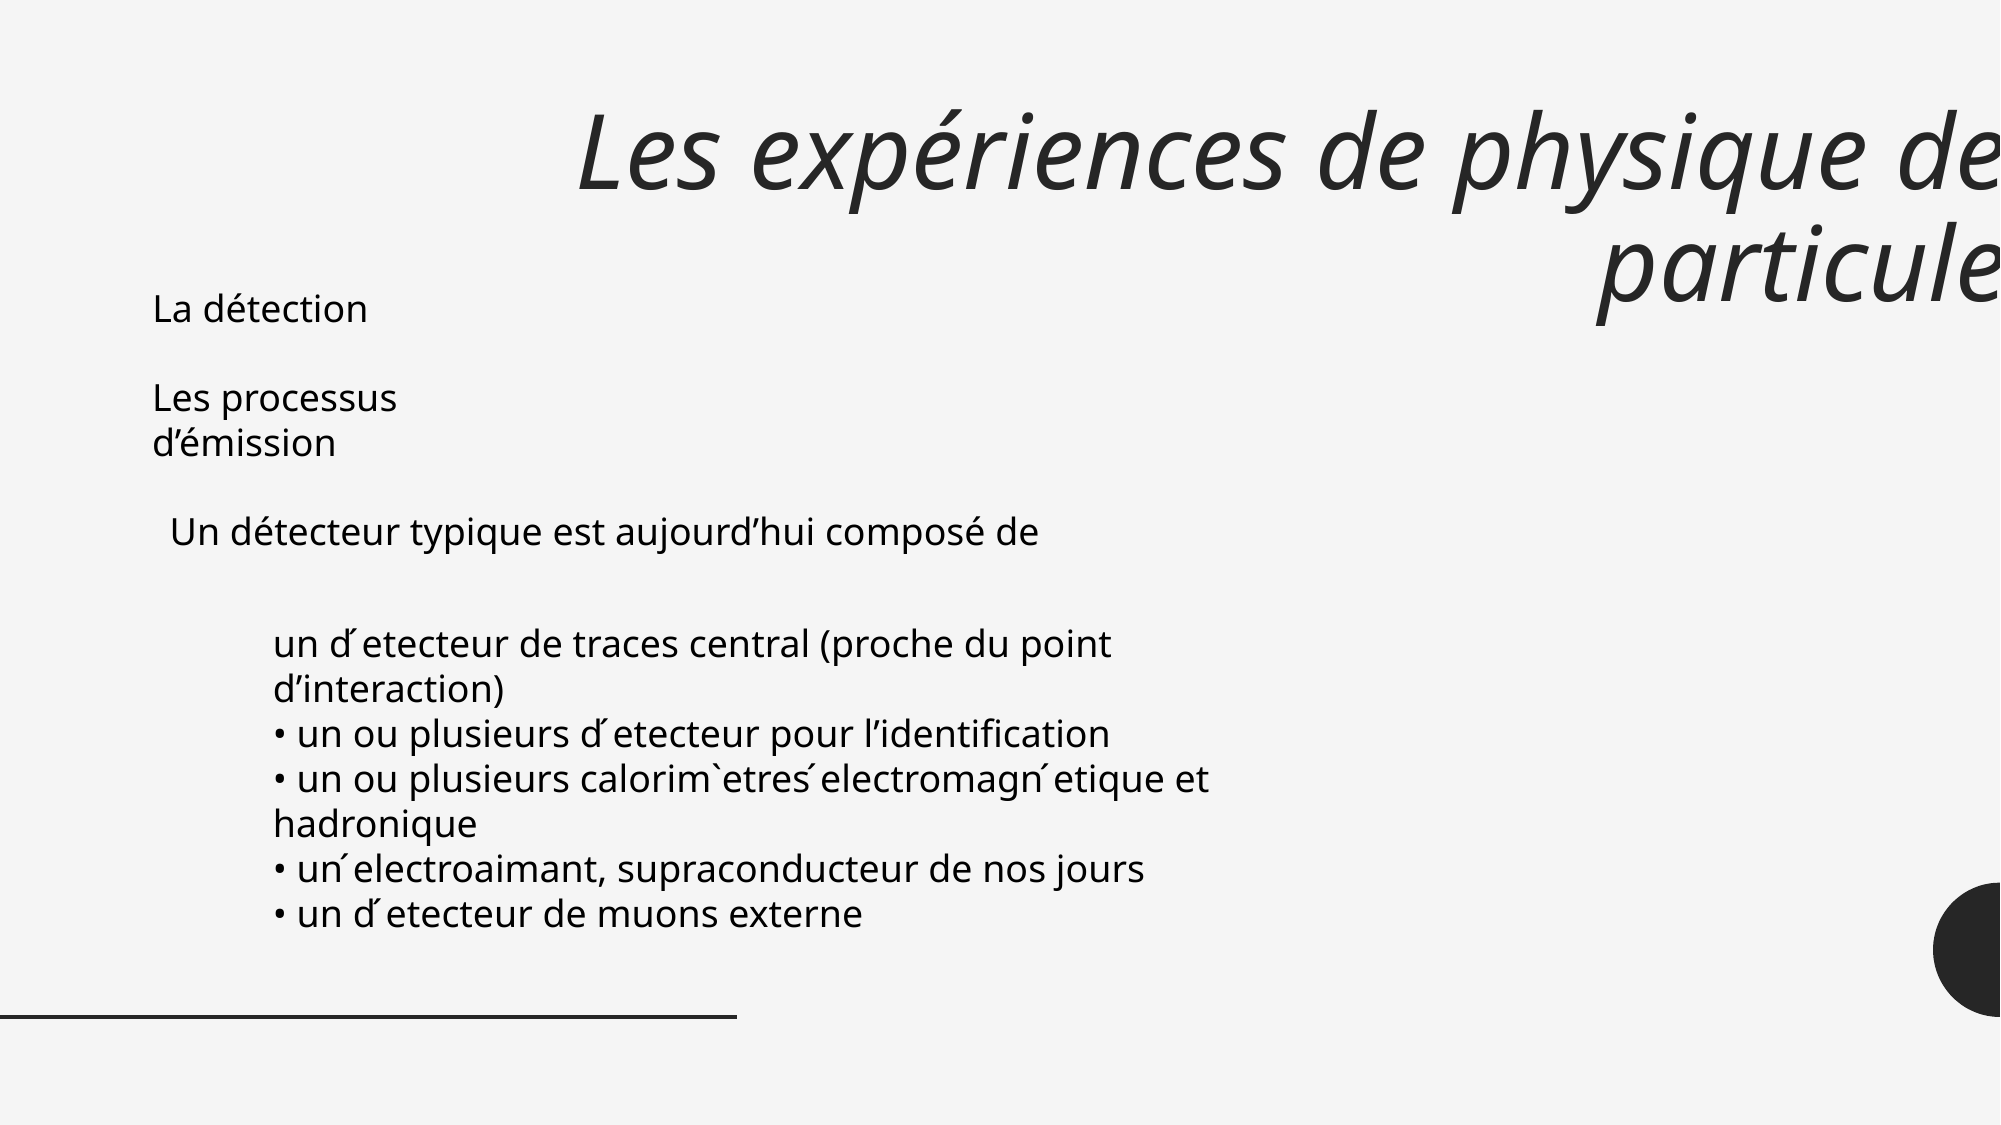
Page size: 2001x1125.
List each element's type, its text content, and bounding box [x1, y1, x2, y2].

text_box La détection [137, 277, 428, 337]
title Les expériences de physique des particules [125, 91, 2000, 905]
text_box un d ́etecteur de traces central (proche du point d’interaction) • un ou plusieurs d ́etecteur pour l’identification • un ou plusieurs calorim`etres ́electromagn ́etique et hadronique • un ́electroaimant, supraconducteur de nos jours • un d ́etecteur de muons externe [258, 612, 1328, 942]
text_box Les processus d’émission [137, 366, 583, 471]
text_box Un détecteur typique est aujourd’hui composé de [154, 500, 1225, 561]
